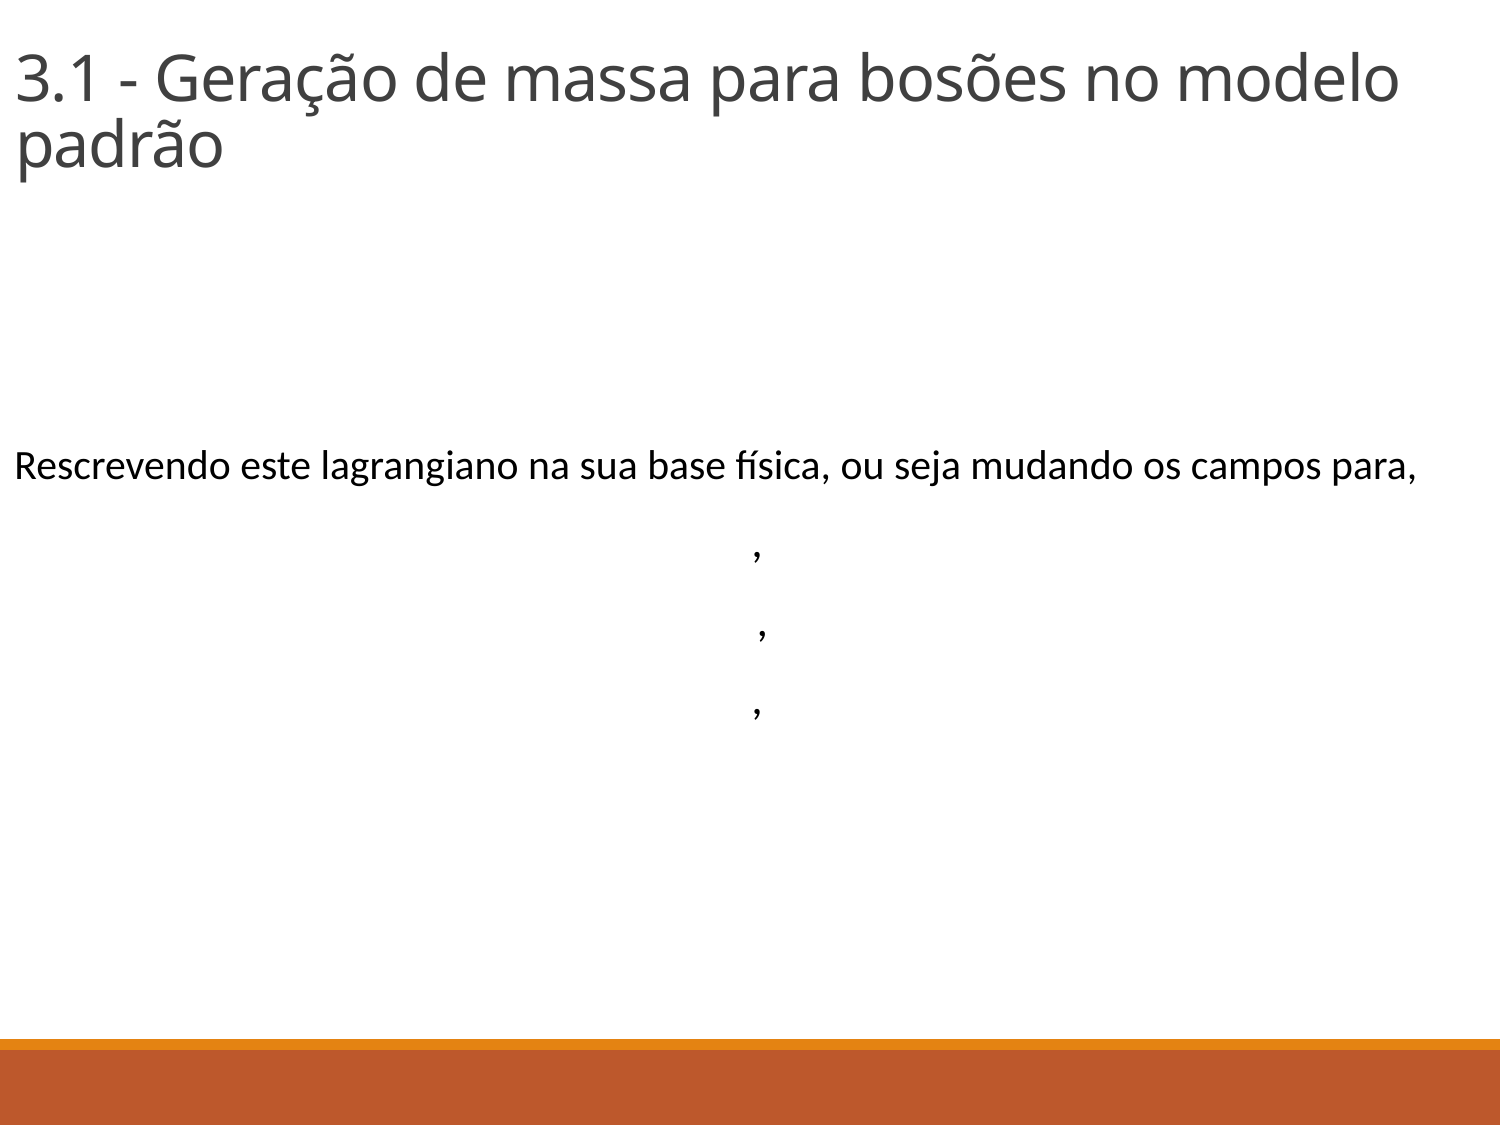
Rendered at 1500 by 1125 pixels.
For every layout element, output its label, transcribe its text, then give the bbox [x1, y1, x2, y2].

title 3.1 - Geração de massa para bosões no modelo padrão [0, 0, 1500, 188]
